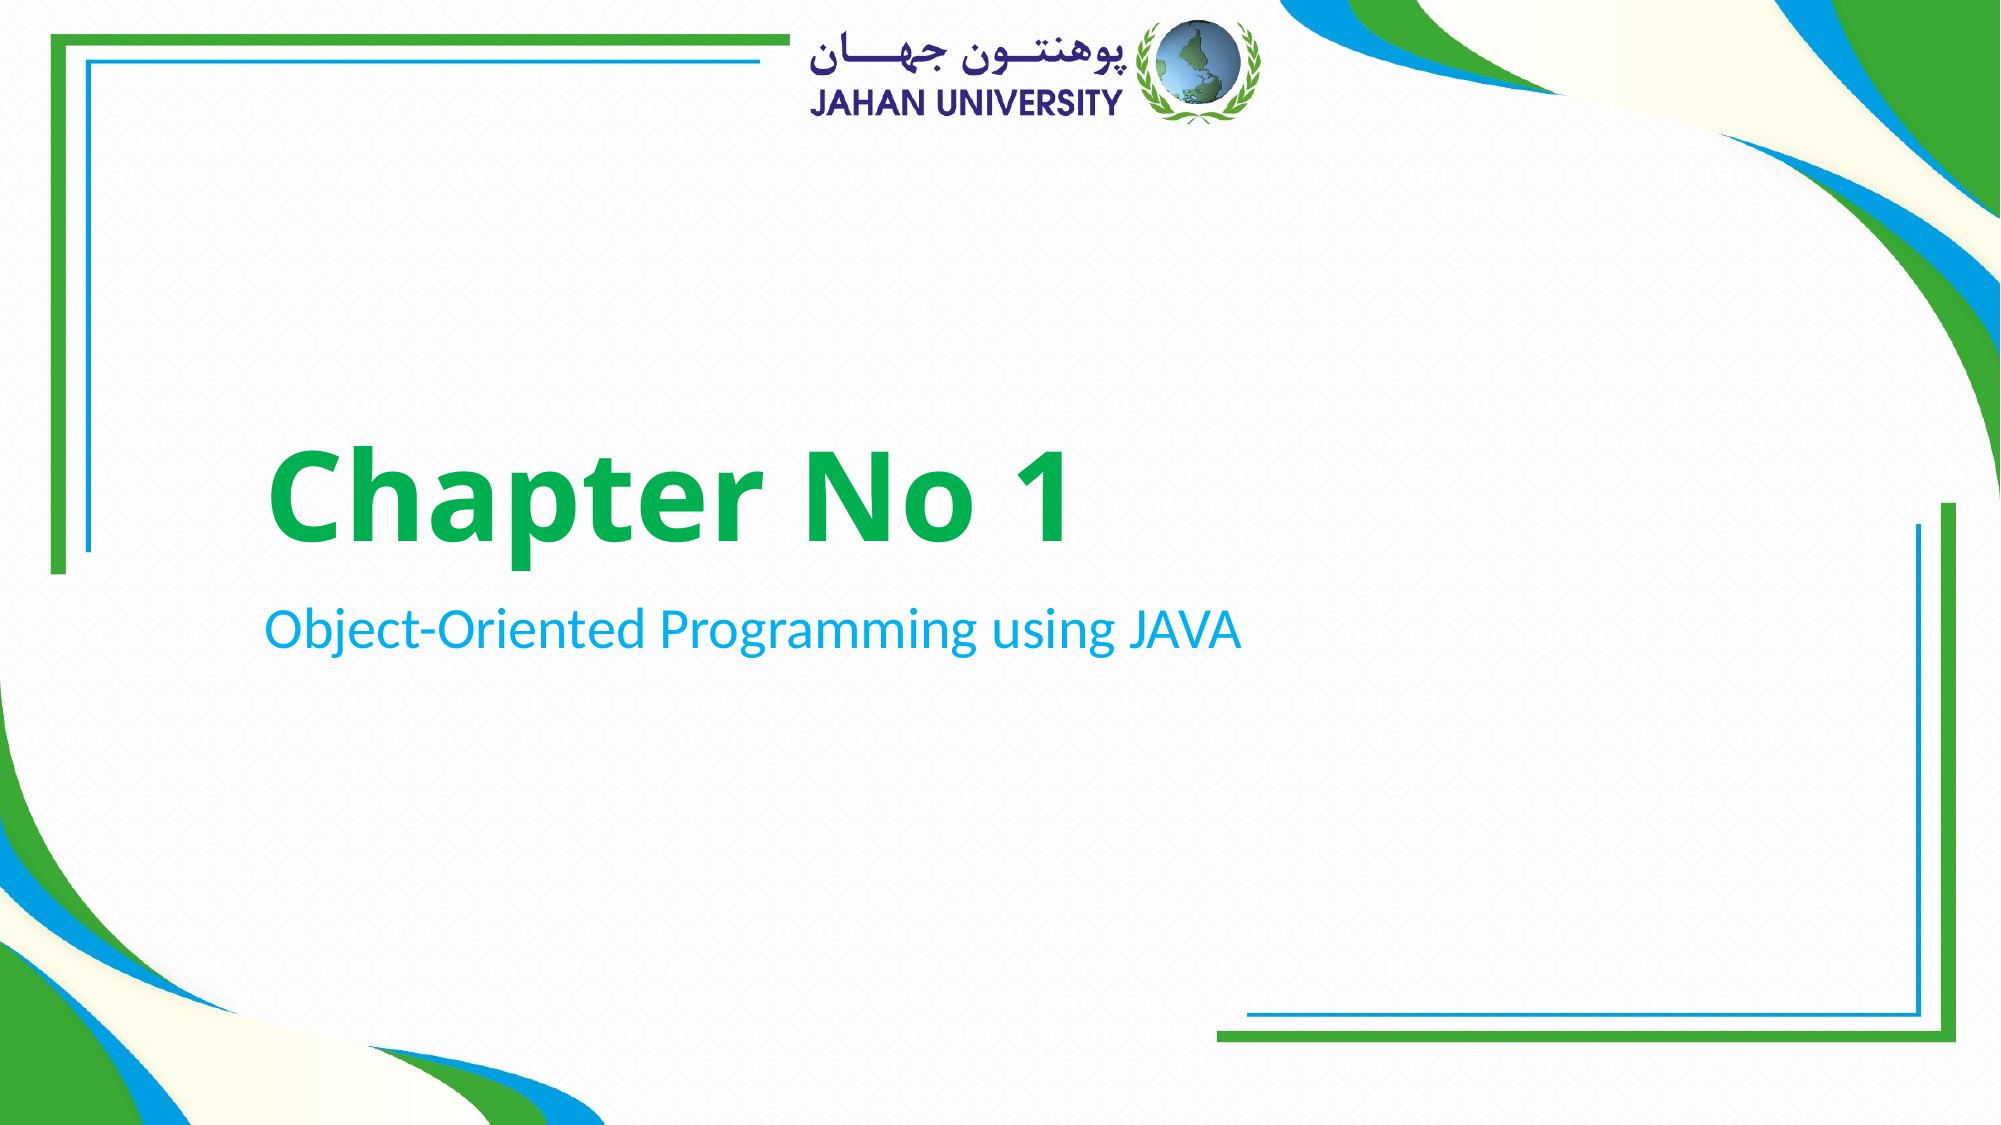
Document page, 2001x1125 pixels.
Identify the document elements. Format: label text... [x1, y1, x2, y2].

picture [0, 0, 2000, 1125]
subtitle Object-Oriented Programming using JAVA [249, 590, 1750, 863]
title Chapter No 1 [249, 184, 1750, 576]
